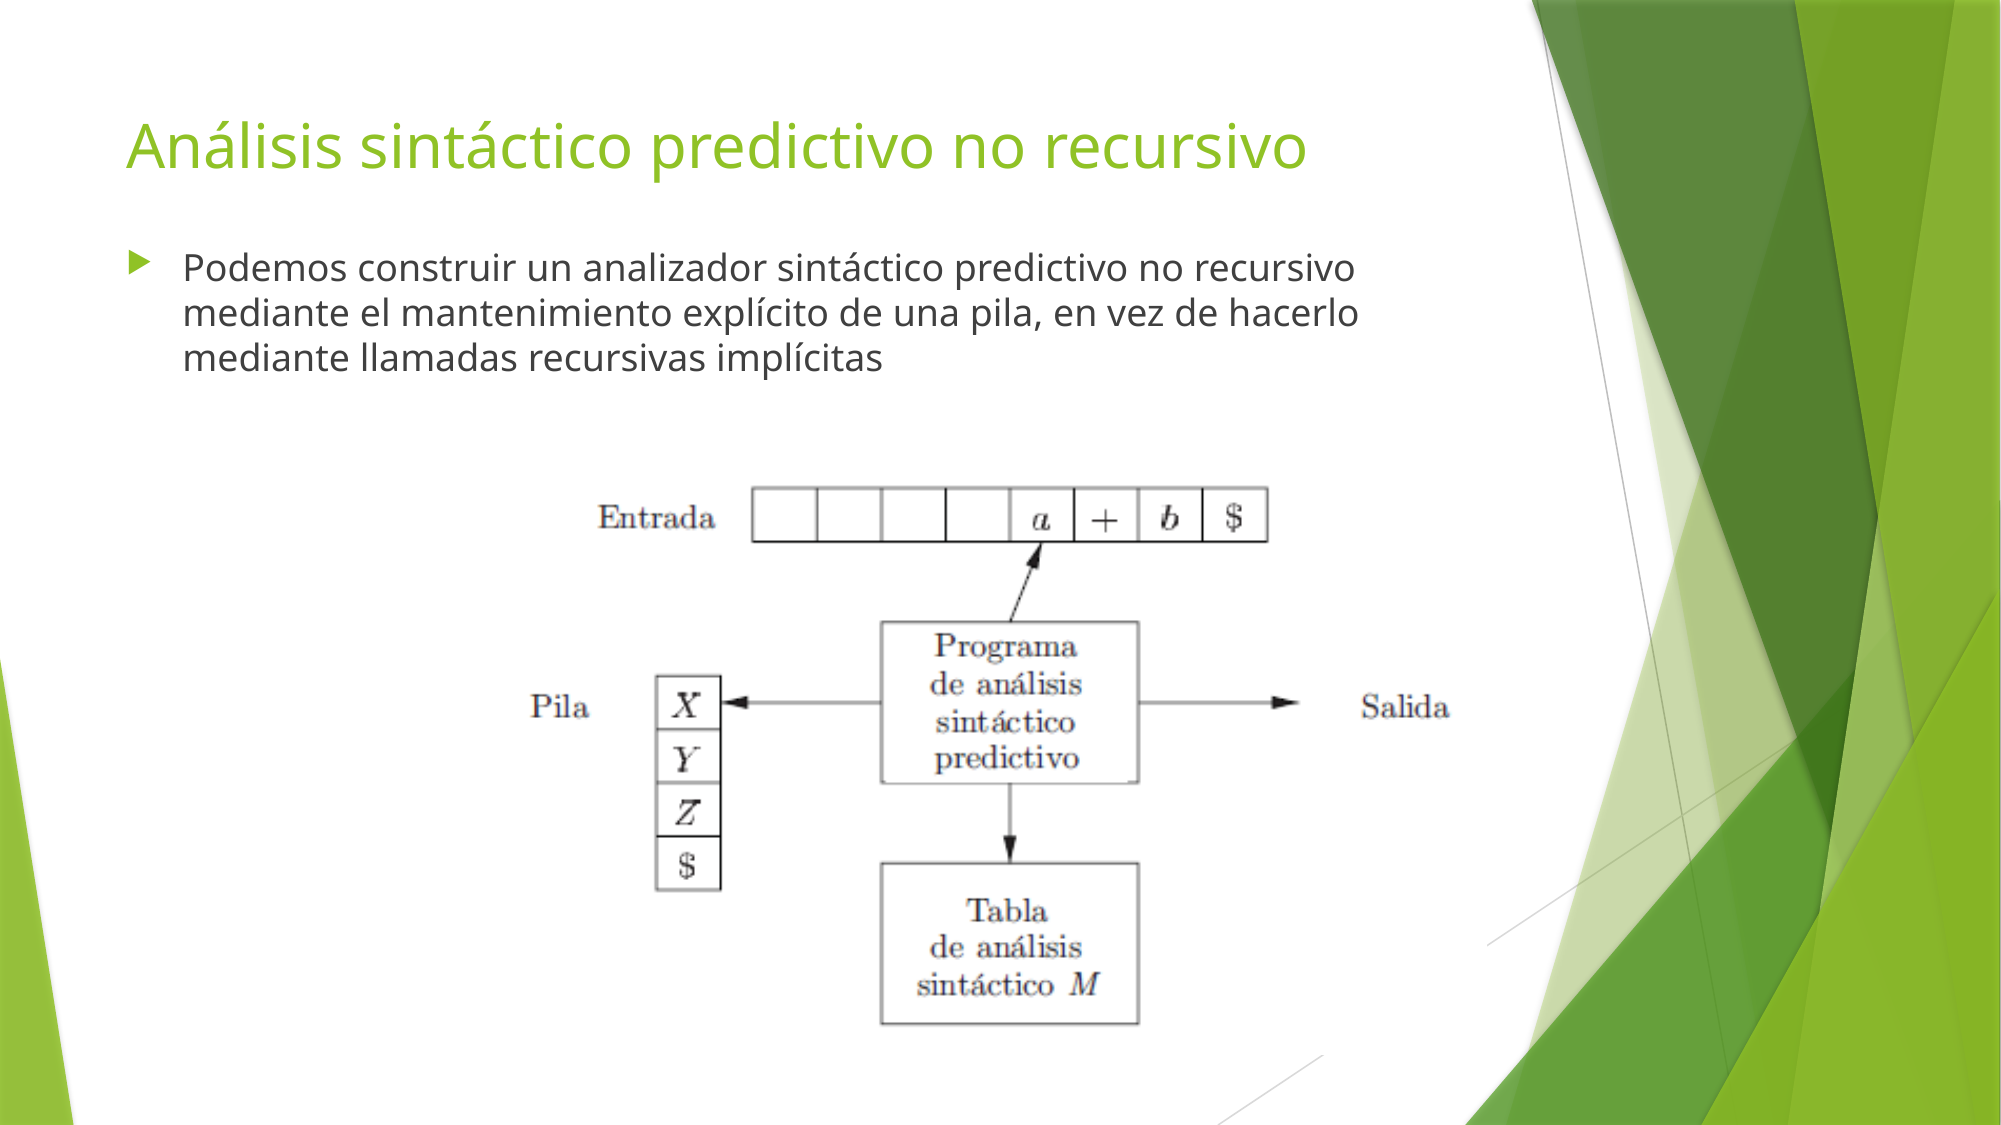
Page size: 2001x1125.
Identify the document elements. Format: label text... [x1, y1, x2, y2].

title Análisis sintáctico predictivo no recursivo [111, 99, 1522, 236]
picture [512, 438, 1488, 1055]
list Podemos construir un analizador sintáctico predictivo no recursivo mediante el mantenimiento explícito de una pila, en vez de hacerlo mediante llamadas recursivas implícitas [111, 236, 1522, 991]
